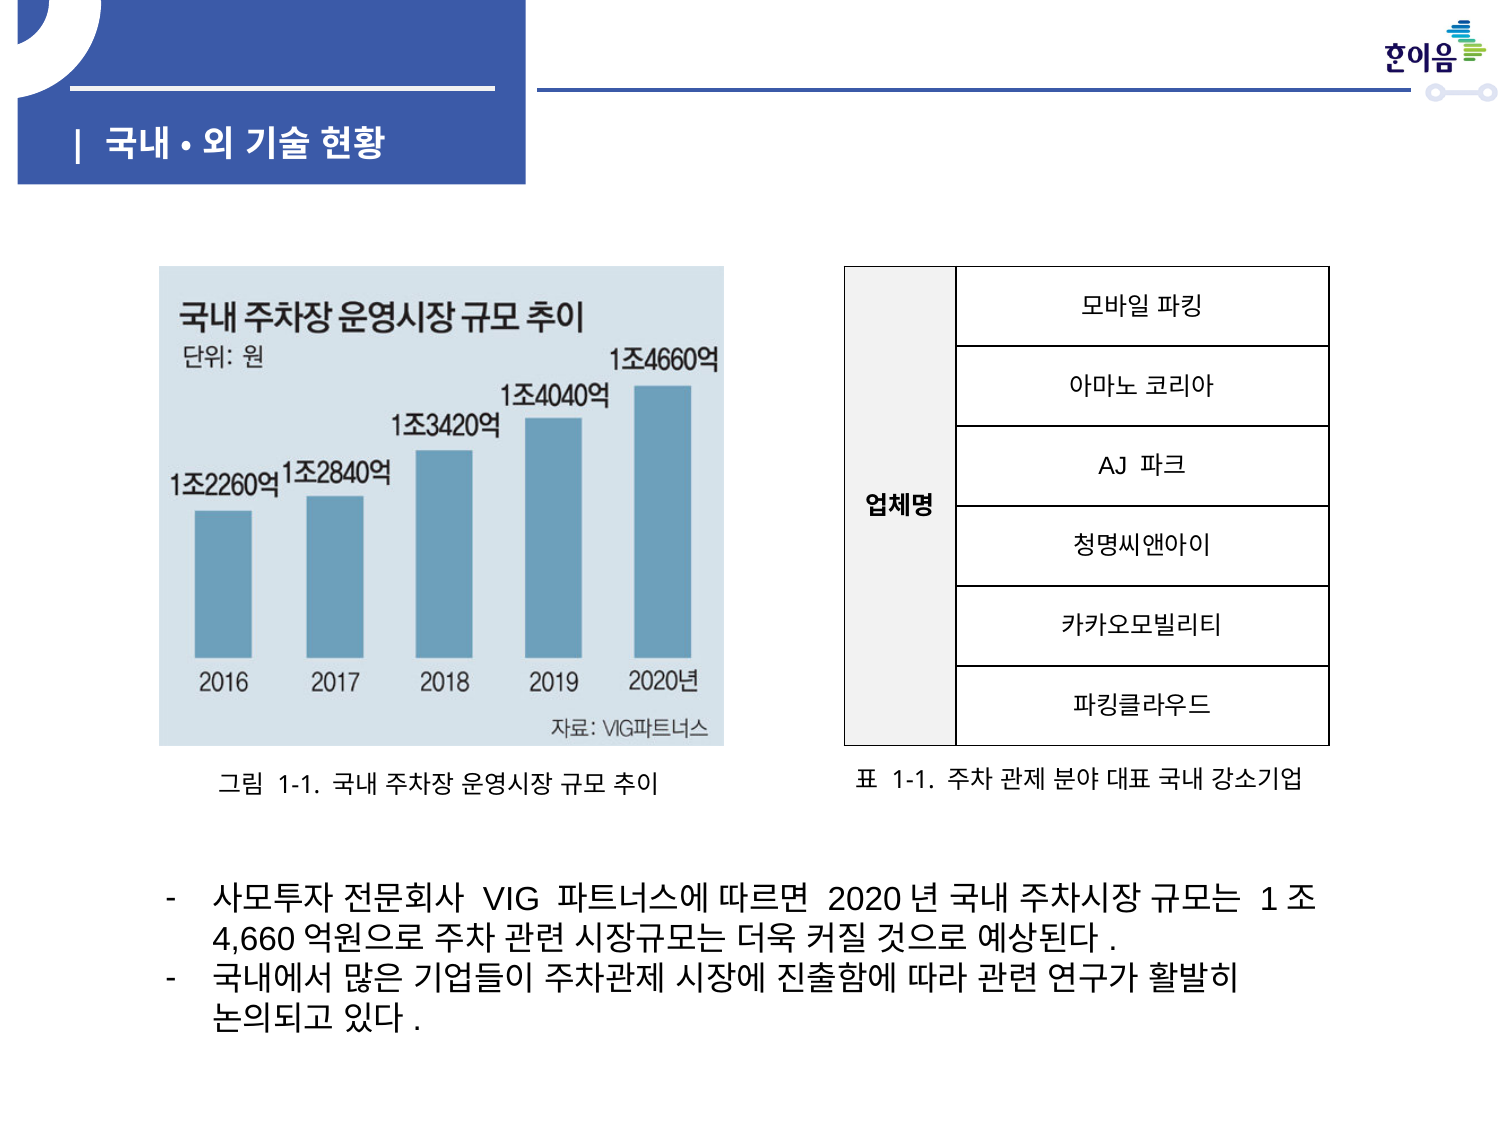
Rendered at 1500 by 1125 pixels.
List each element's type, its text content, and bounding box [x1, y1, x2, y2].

table_cell 카카오모빌리티 [957, 587, 1328, 665]
table_cell 파킹클라우드 [957, 667, 1328, 745]
table_header 업체명 [845, 267, 955, 745]
picture [1375, 12, 1499, 105]
table_cell 아마노 코리아 [957, 347, 1328, 425]
table_cell AJ 파크 [957, 427, 1328, 505]
text_box 그림 1-1. 국내 주차장 운영시장 규모 추이 [203, 753, 724, 809]
table_cell 청명씨앤아이 [957, 507, 1328, 585]
text_box 표 1-1. 주차 관제 분야 대표 국내 강소기업 [840, 756, 1356, 801]
picture [159, 266, 724, 746]
text_box 사모투자 전문회사 VIG 파트너스에 따르면 2020년 국내 주차시장 규모는 1조 4,660억원으로 주차 관련 시장규모는 더욱 커질 것으로 예상된다. 국내에서 많은 기업들이 주차관제 시장에 진출함에 따라 관련 연구가 활발히 논의되고 있다. [150, 869, 1350, 1045]
text_box [1, 1, 100, 97]
text_box [17, 0, 526, 185]
text_box | 국내 • 외 기술 현황 [53, 113, 538, 159]
table_header 모바일 파킹 [957, 267, 1328, 345]
